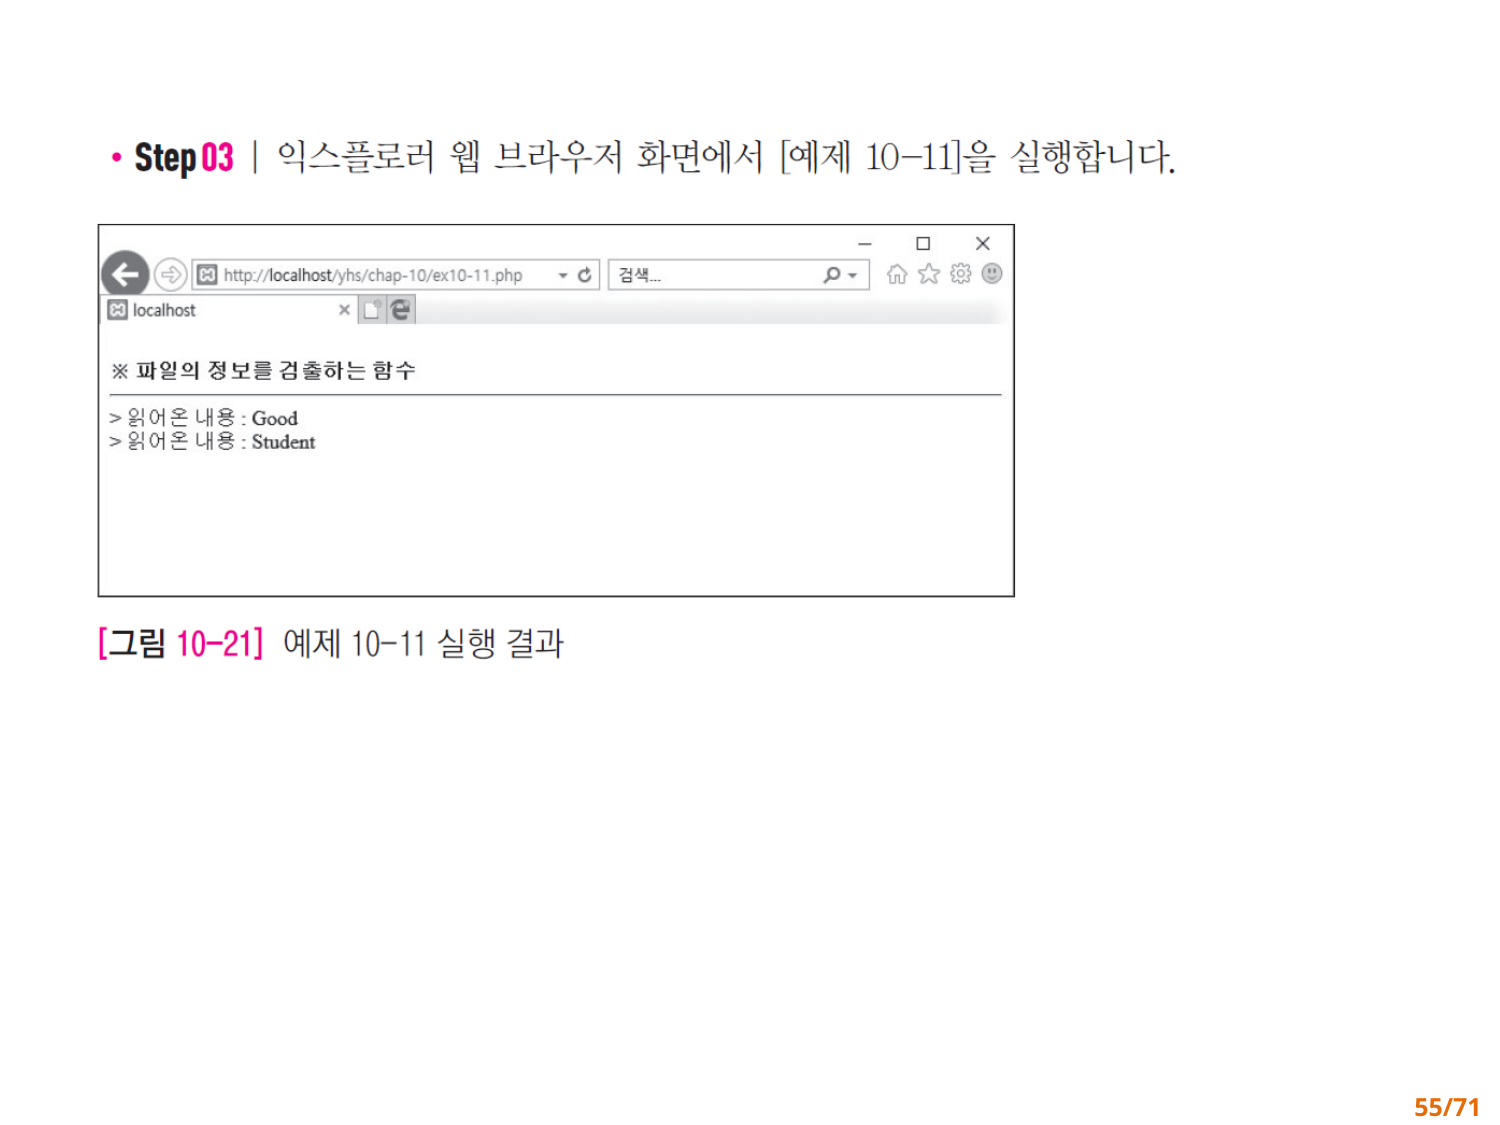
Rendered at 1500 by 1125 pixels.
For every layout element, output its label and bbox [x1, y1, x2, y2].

picture [88, 125, 1200, 678]
